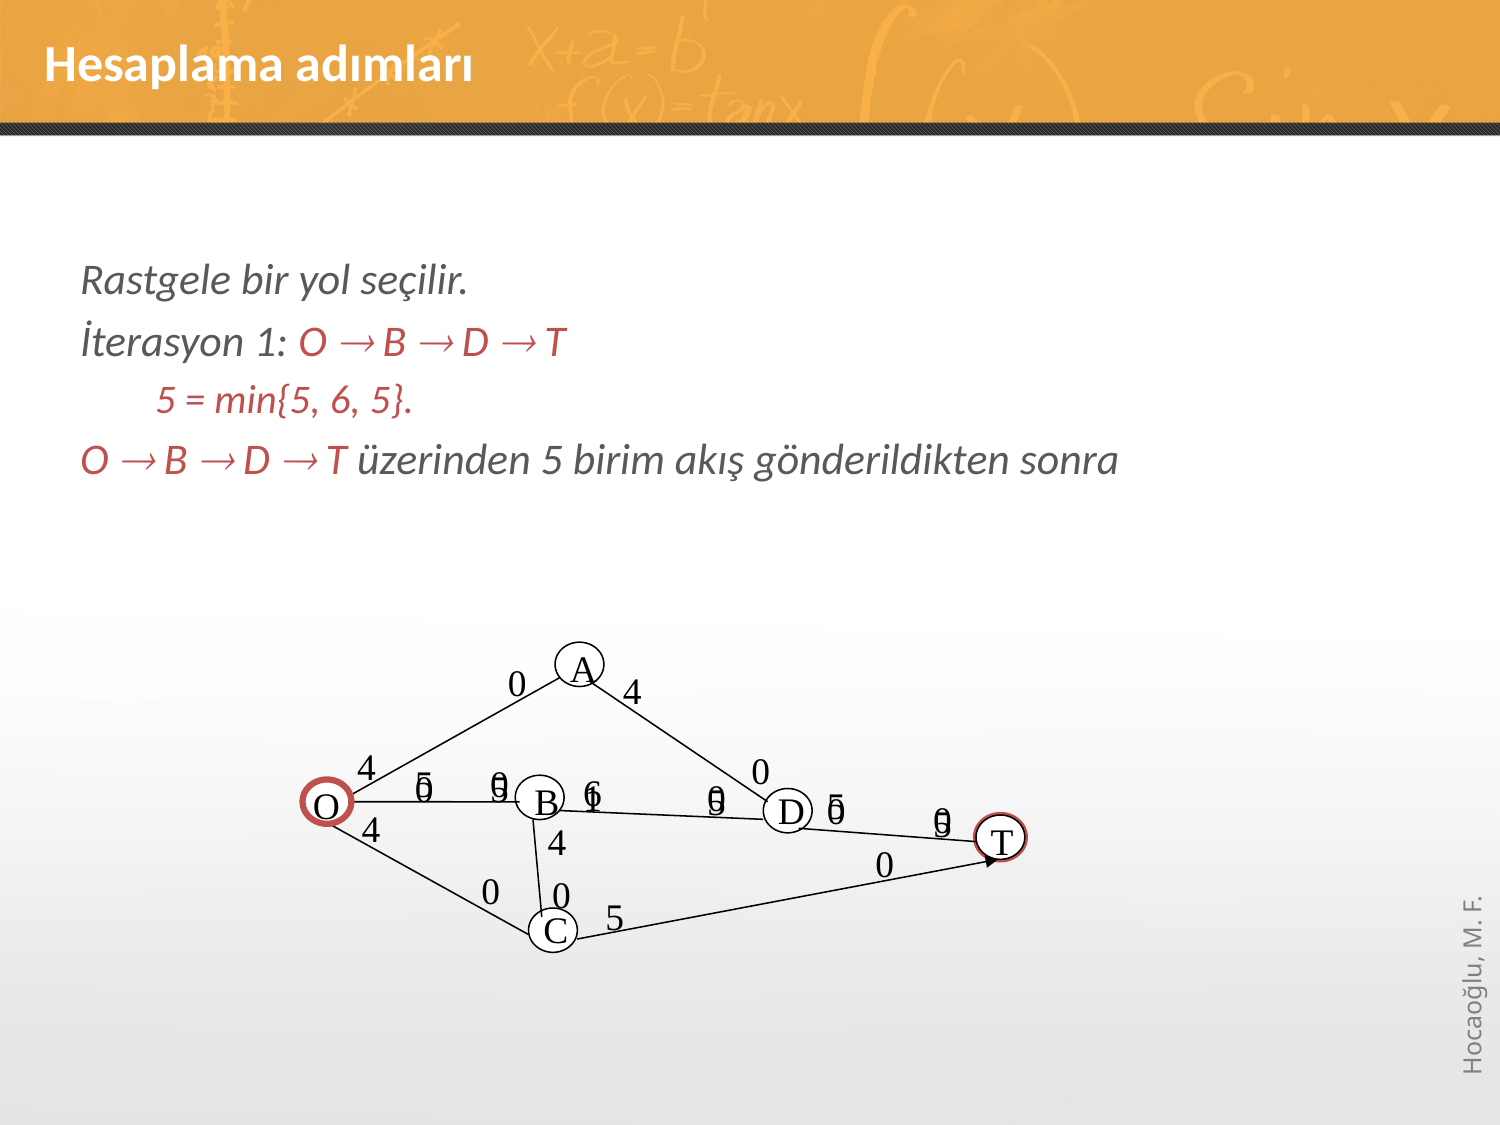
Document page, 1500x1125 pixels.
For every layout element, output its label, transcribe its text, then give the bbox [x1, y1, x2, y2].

list Rastgele bir yol seçilir. İterasyon 1: O  B  D  T 5 = min{5, 6, 5}. O  B  D  T üzerinden 5 birim akış gönderildikten sonra [64, 243, 1444, 1045]
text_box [297, 637, 1025, 960]
title Hesaplama adımları [29, 0, 1287, 126]
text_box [399, 752, 963, 850]
picture [0, 0, 1500, 1125]
